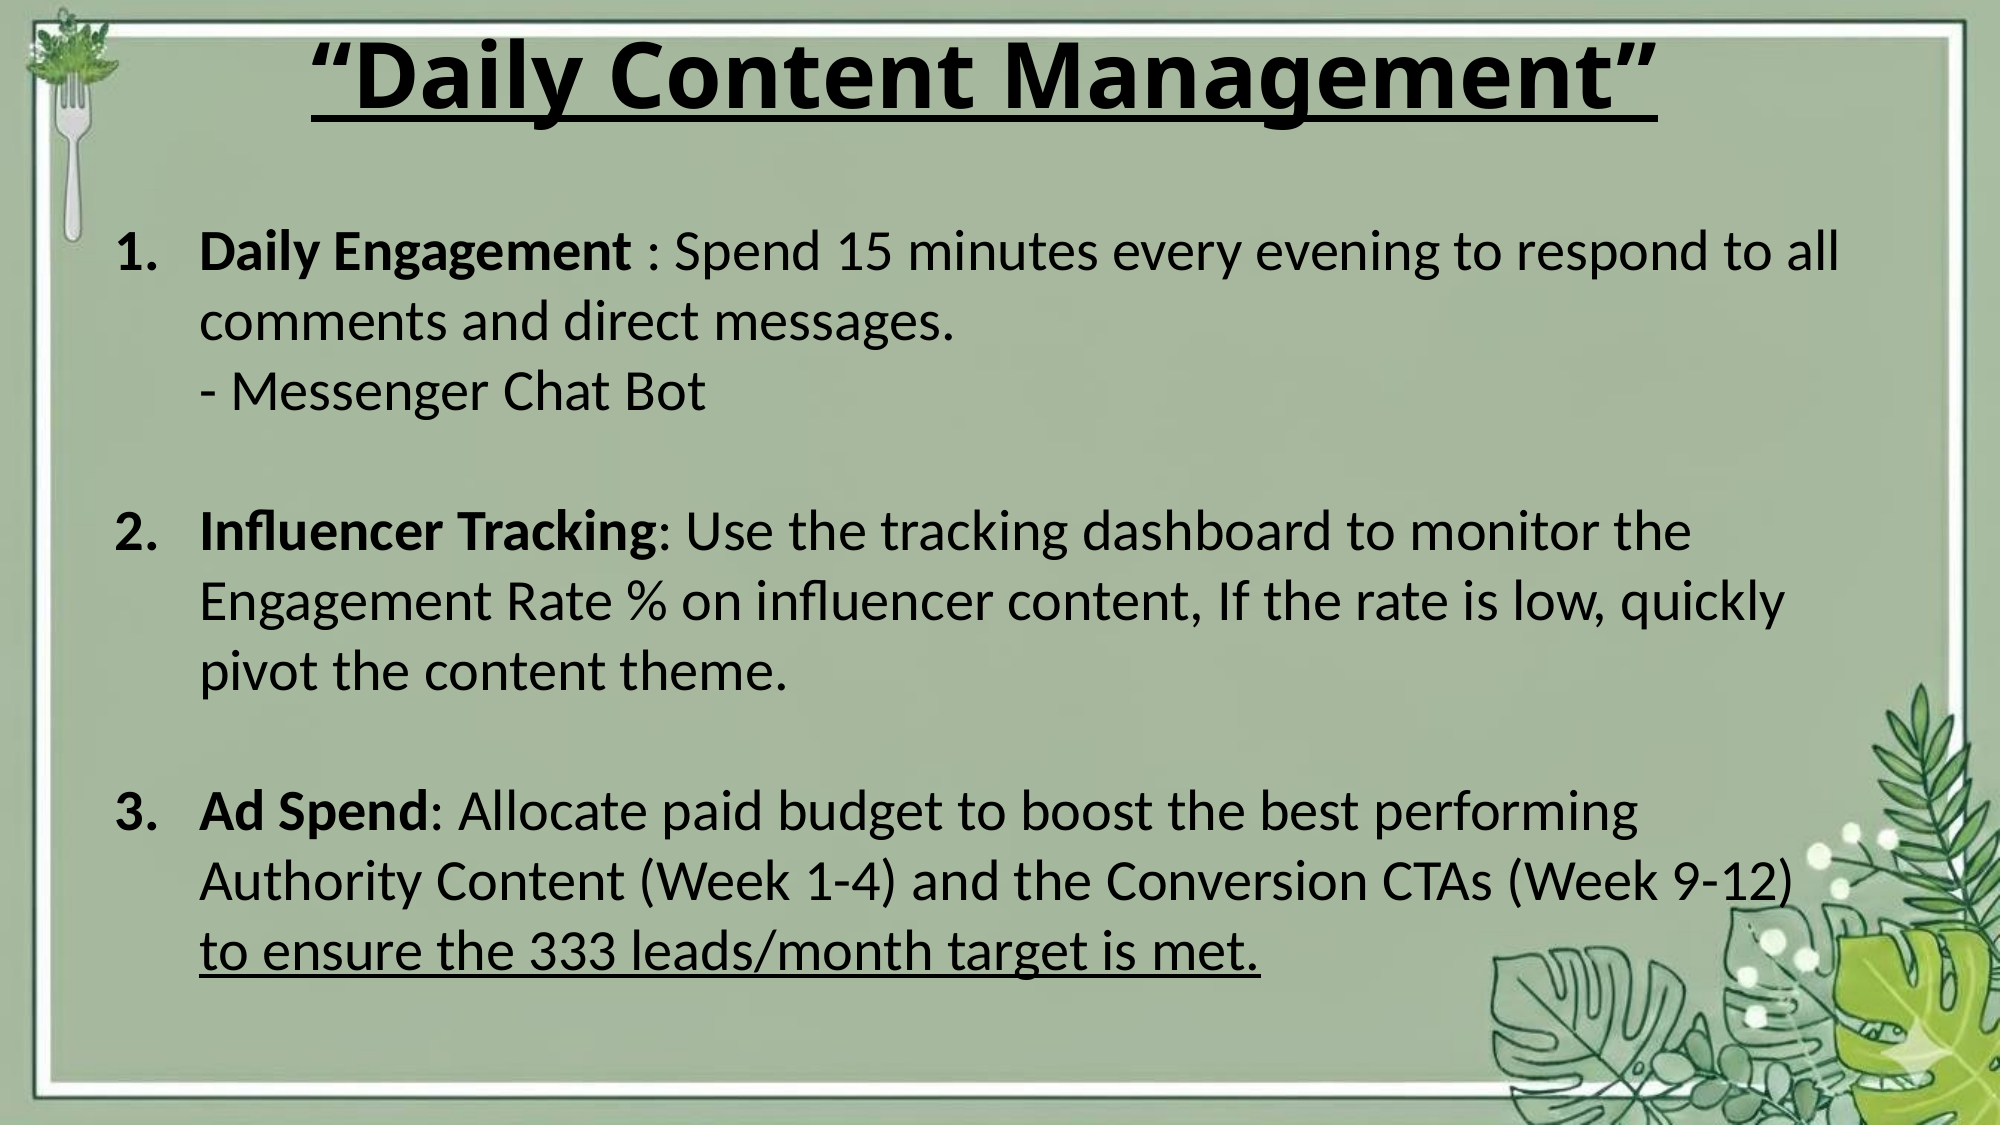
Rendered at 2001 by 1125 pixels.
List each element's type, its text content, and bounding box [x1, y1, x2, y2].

title “Daily Content Management” [148, 16, 1821, 128]
list Daily Engagement : Spend 15 minutes every evening to respond to all comments and direct messages. - Messenger Chat Bot Influencer Tracking: Use the tracking dashboard to monitor the Engagement Rate % on influencer content, If the rate is low, quickly pivot the content theme. Ad Spend: Allocate paid budget to boost the best performing Authority Content (Week 1-4) and the Conversion CTAs (Week 9-12) to ensure the 333 leads/month target is met. [114, 212, 1855, 990]
picture [0, 0, 2000, 1125]
